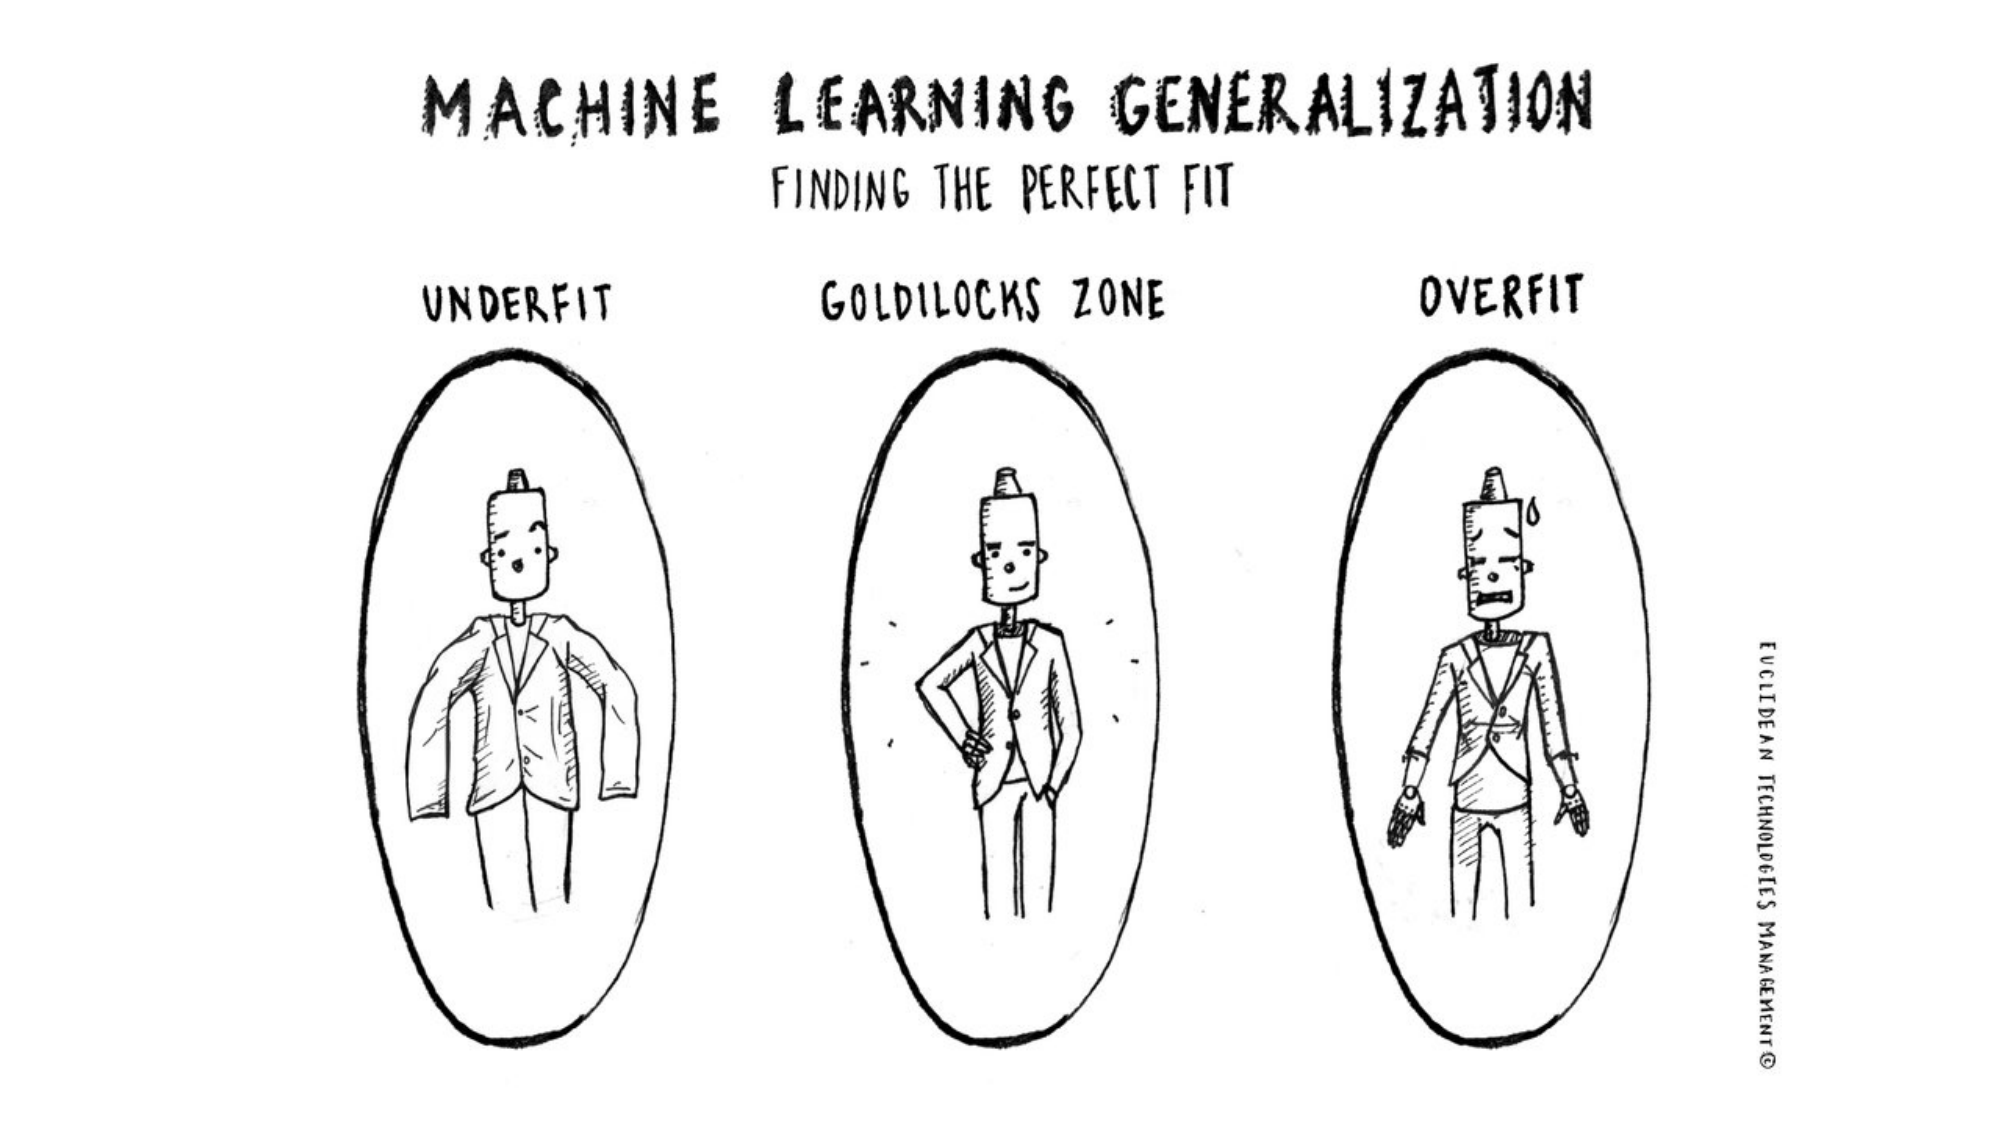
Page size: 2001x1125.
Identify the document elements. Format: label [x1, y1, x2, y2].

picture [218, 37, 1782, 1088]
